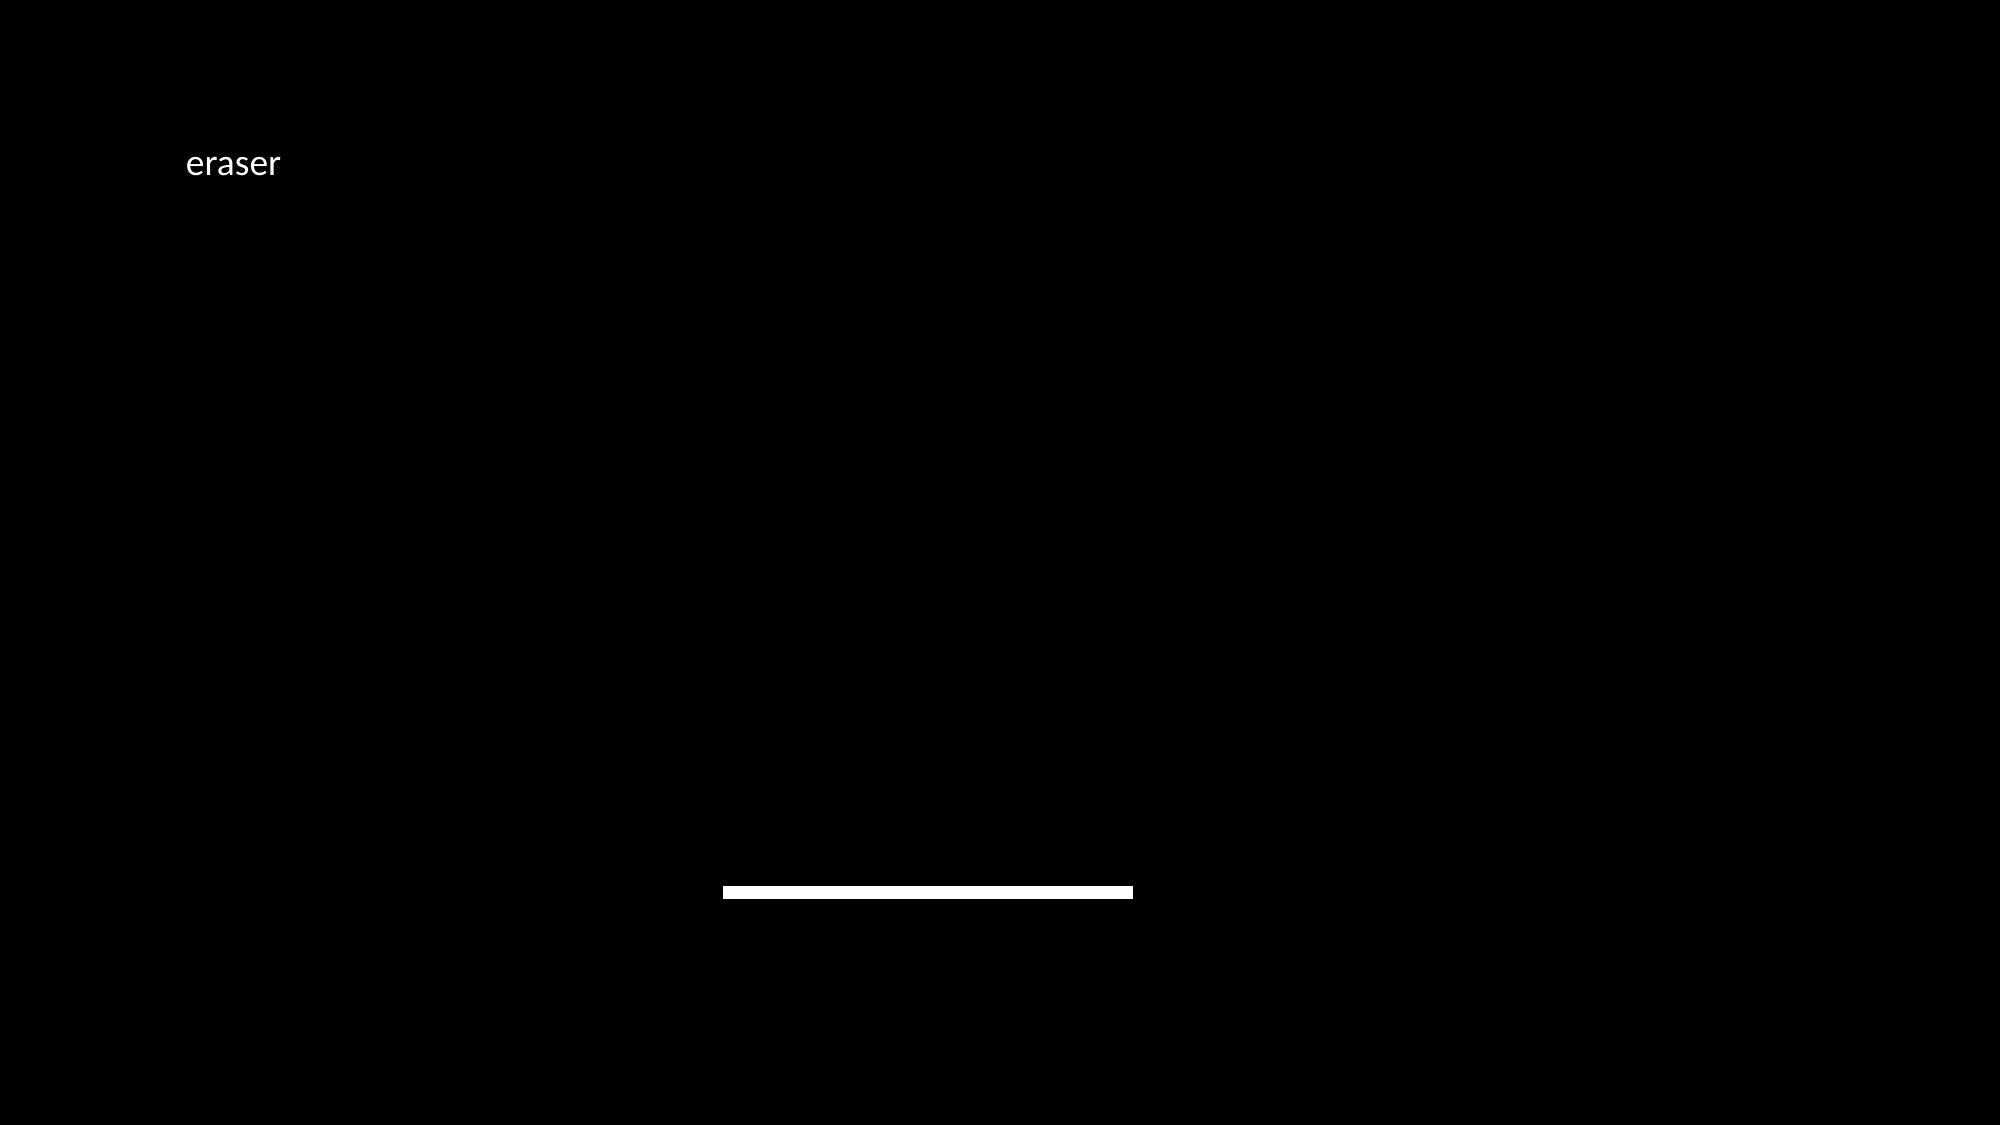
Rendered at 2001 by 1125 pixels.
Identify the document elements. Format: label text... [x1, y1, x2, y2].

text_box eraser [171, 130, 297, 191]
